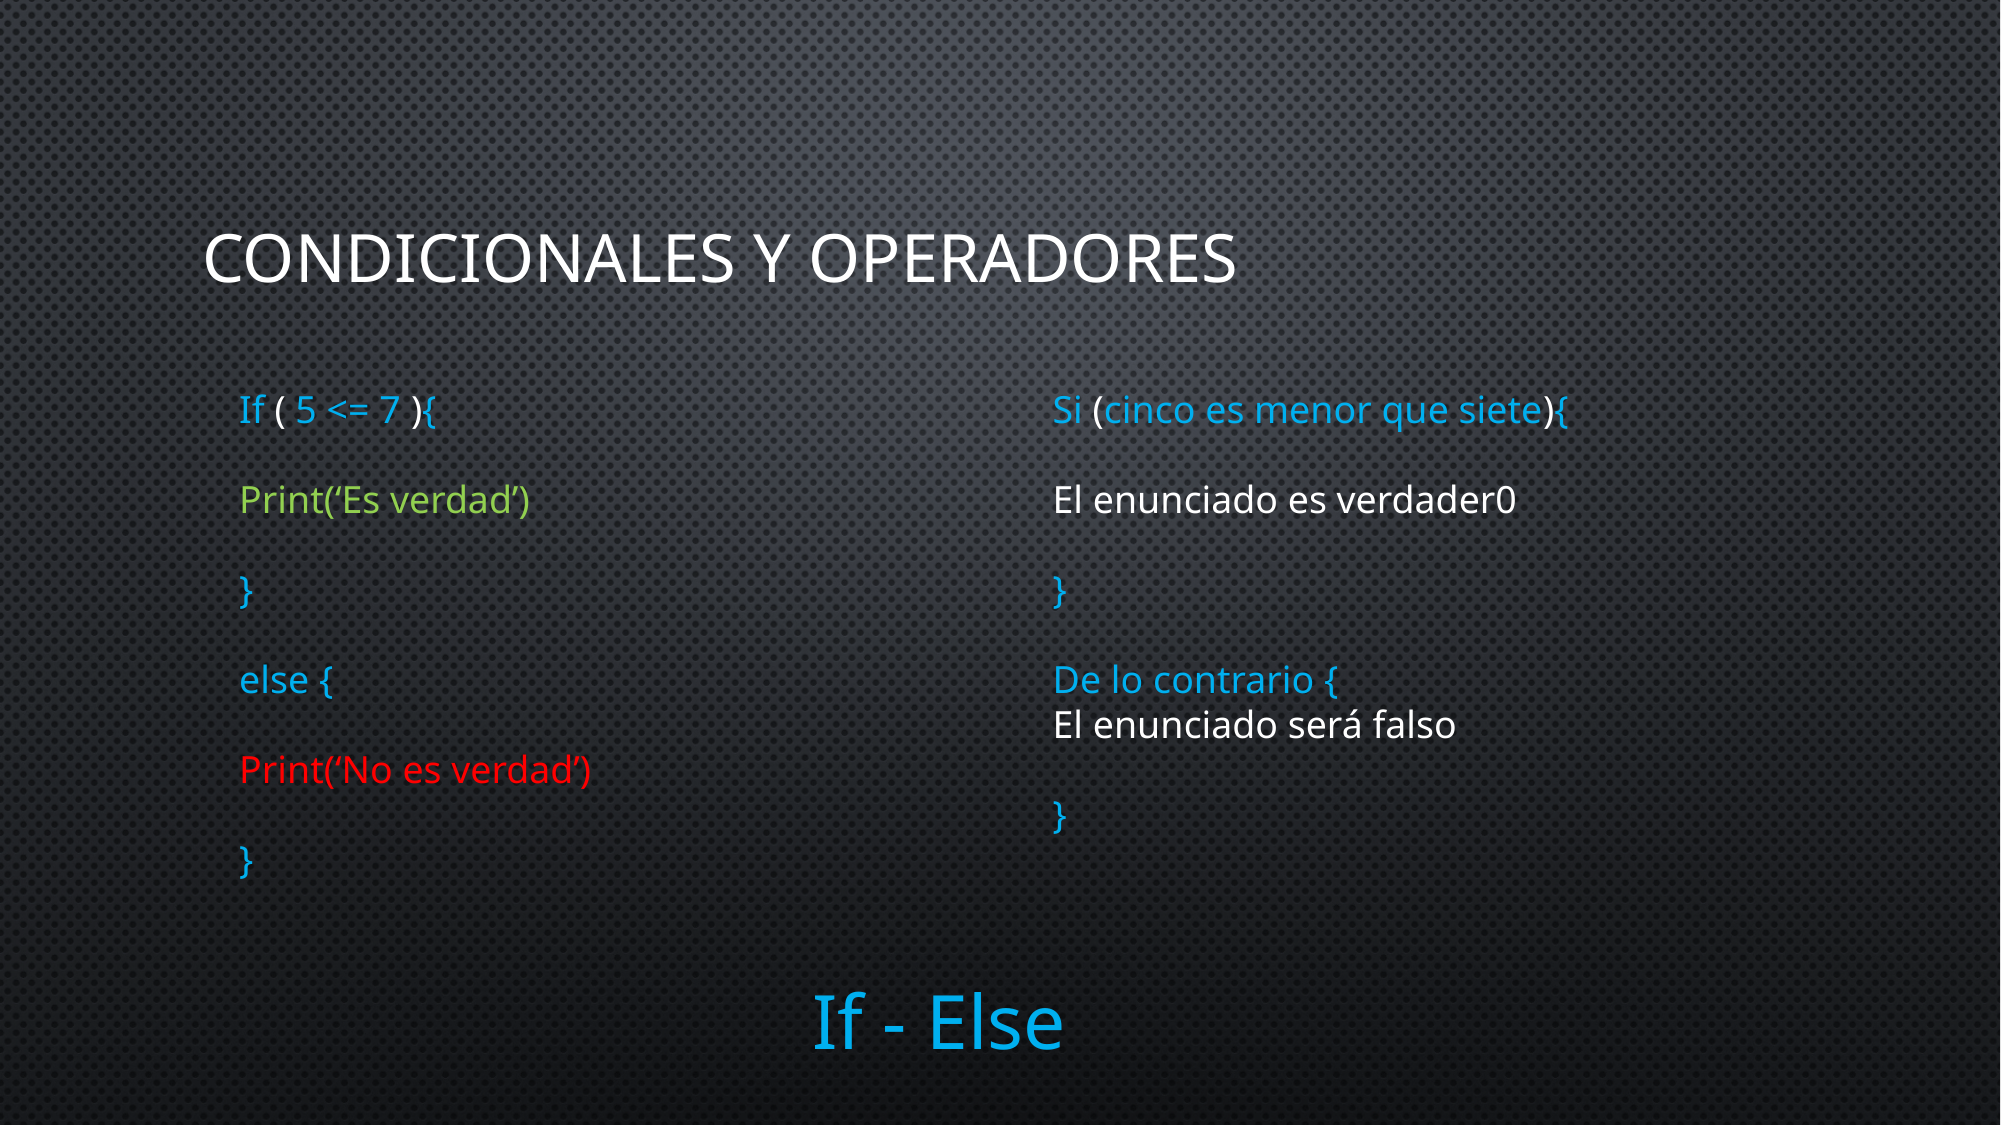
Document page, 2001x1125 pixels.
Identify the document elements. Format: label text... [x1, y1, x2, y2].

text_box Si (cinco es menor que siete){ El enunciado es verdader0 } De lo contrario { El enunciado será falso } [1038, 378, 1700, 889]
text_box If ( 5 <= 7 ){ Print(‘Es verdad’) } else { Print(‘No es verdad’) } [224, 378, 632, 934]
title Condicionales y operadores [187, 99, 1813, 413]
text_box If - Else [797, 966, 1081, 1072]
